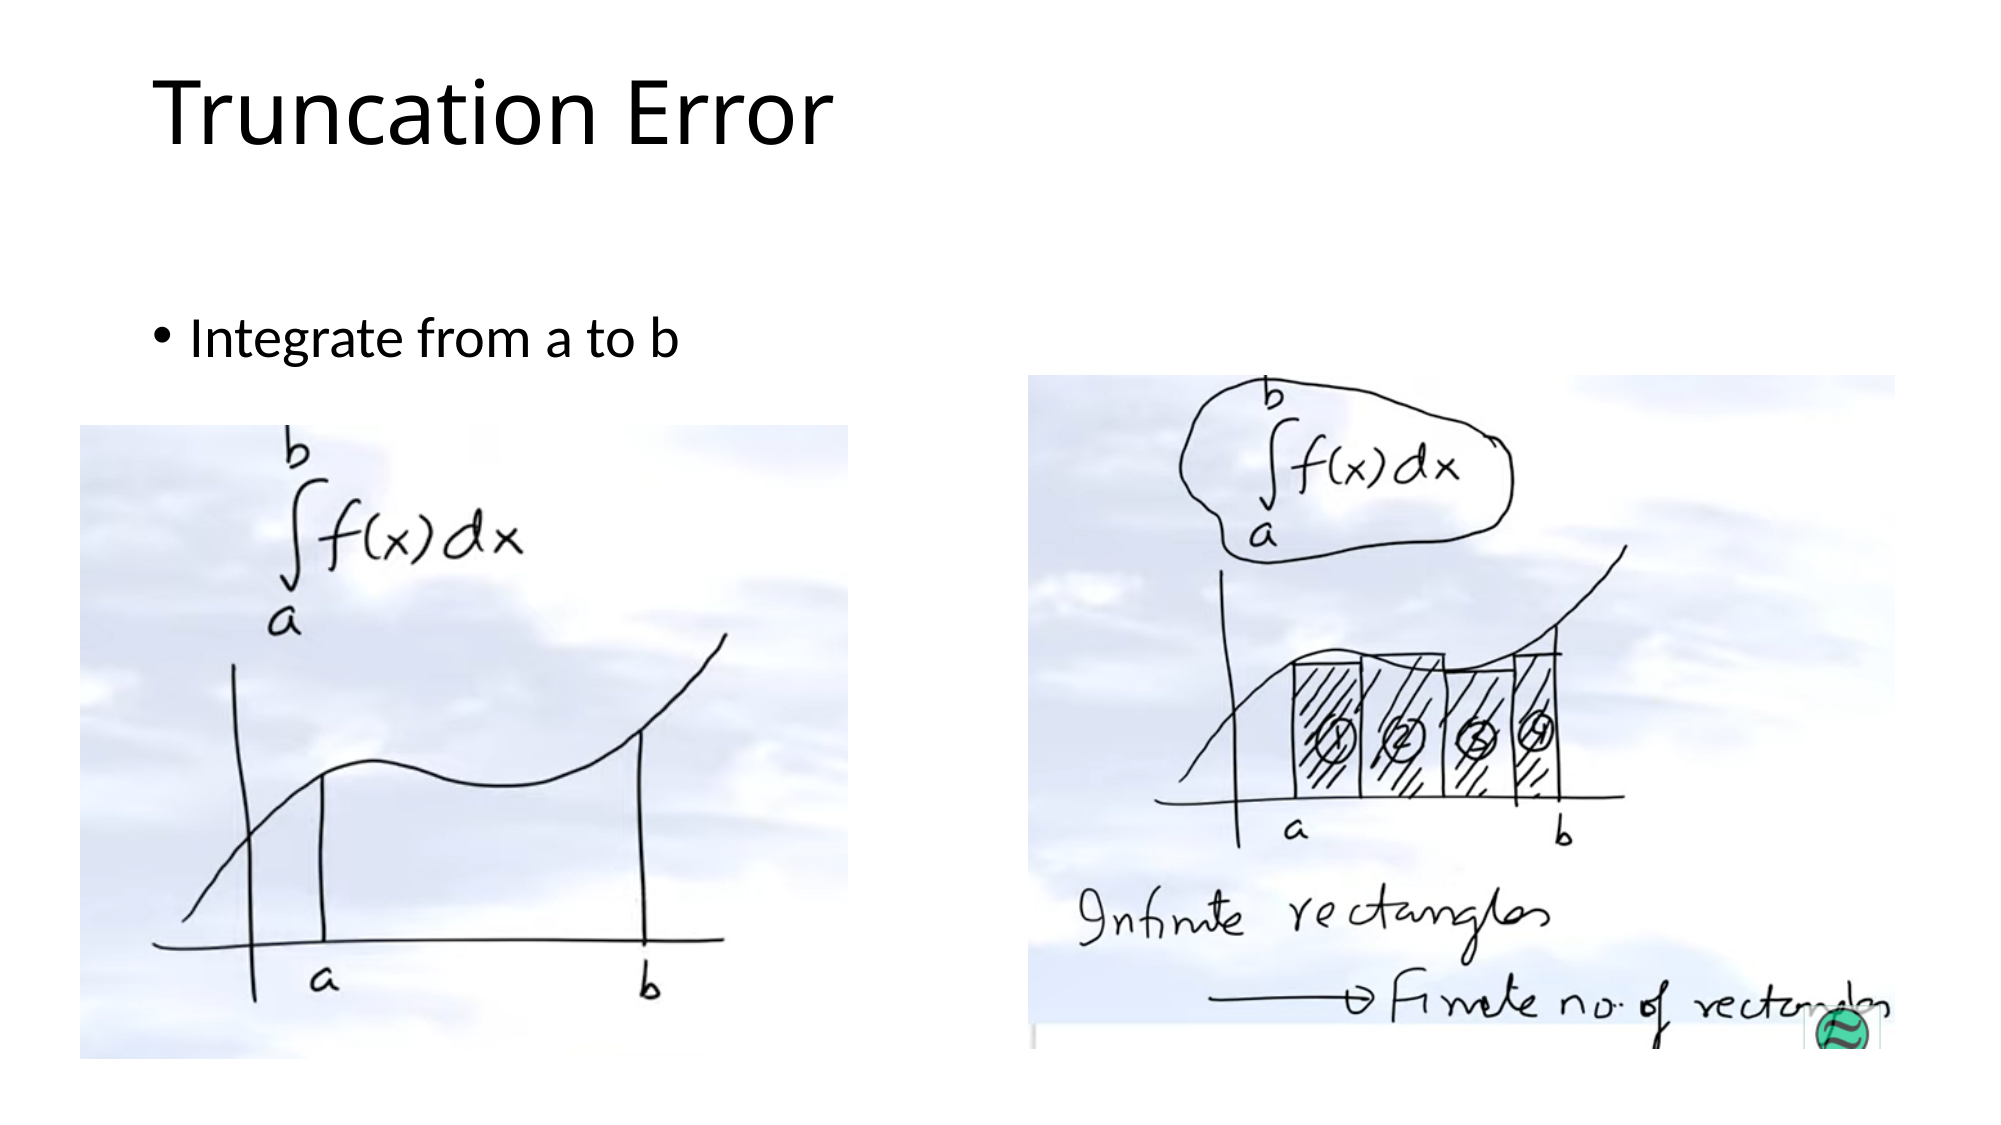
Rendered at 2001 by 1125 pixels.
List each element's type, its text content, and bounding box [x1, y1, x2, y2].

title Truncation Error [137, 59, 1863, 172]
picture [80, 425, 848, 1059]
picture [1028, 375, 1895, 1050]
list Integrate from a to b [137, 299, 1863, 1014]
